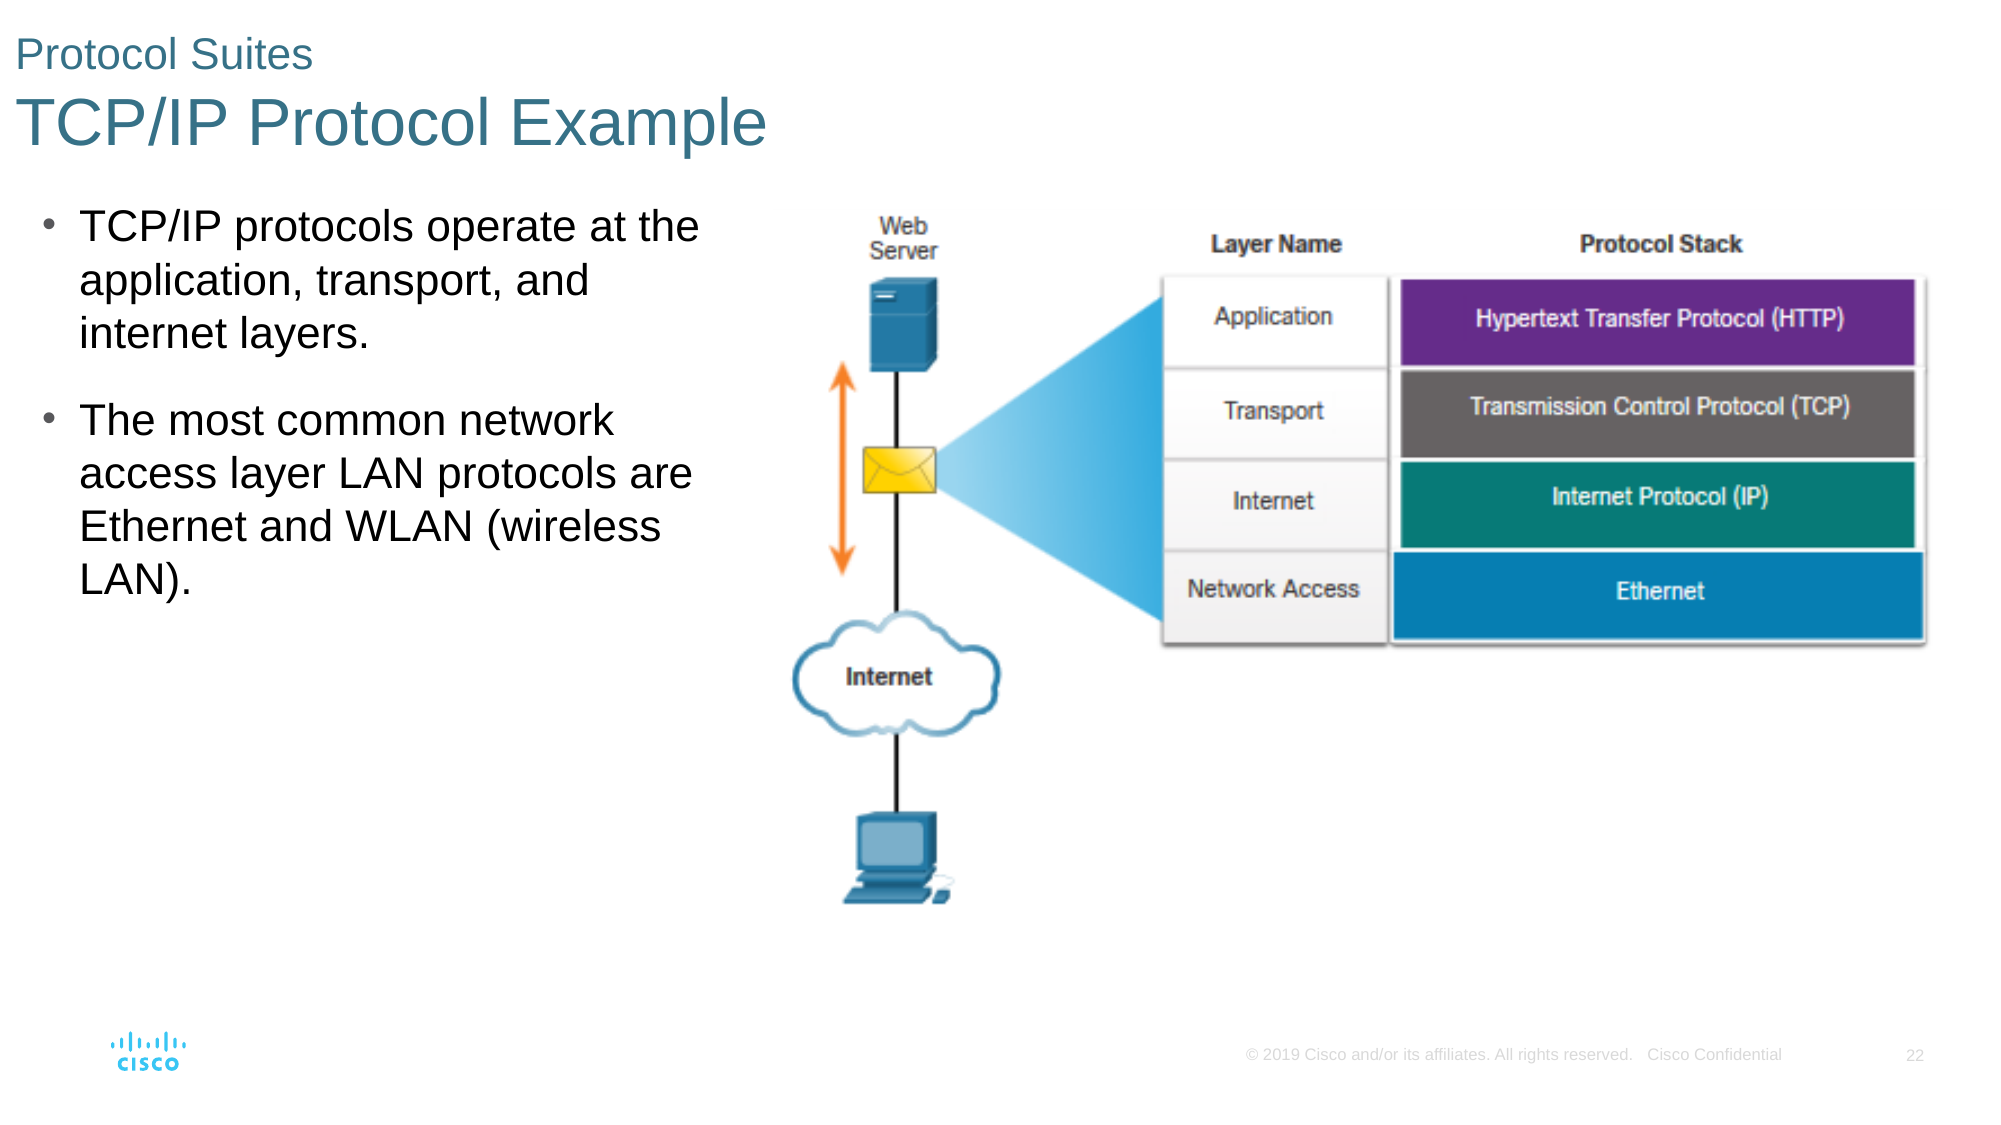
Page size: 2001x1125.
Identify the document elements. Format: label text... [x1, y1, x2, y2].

title Protocol Suites TCP/IP Protocol Example [0, 9, 2000, 175]
picture [773, 208, 1953, 918]
list TCP/IP protocols operate at the application, transport, and internet layers. The most common network access layer LAN protocols are Ethernet and WLAN (wireless LAN). [27, 189, 762, 1007]
